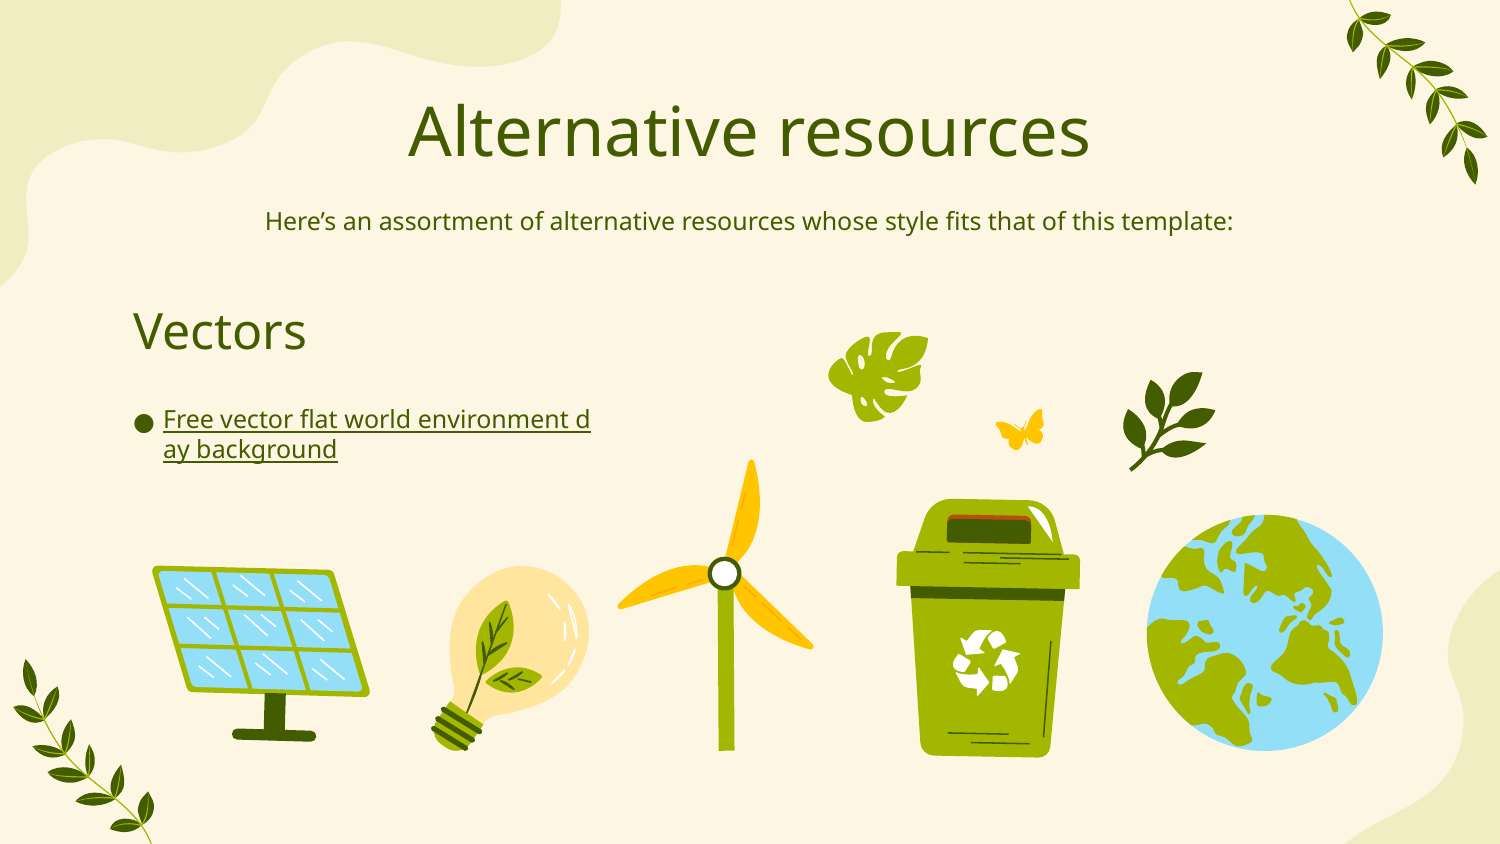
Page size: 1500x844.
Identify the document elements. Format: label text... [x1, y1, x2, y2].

text_box Free vector flat world environment day background [118, 383, 611, 515]
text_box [139, 558, 376, 743]
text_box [616, 457, 820, 753]
text_box [828, 332, 929, 422]
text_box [430, 565, 590, 752]
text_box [1146, 514, 1384, 752]
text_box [842, 456, 1124, 806]
title Alternative resources [118, 72, 1382, 167]
list Here’s an assortment of alternative resources whose style fits that of this template: [118, 190, 1382, 251]
text_box [995, 408, 1044, 451]
text_box [1123, 372, 1216, 472]
text_box Vectors [118, 283, 611, 375]
